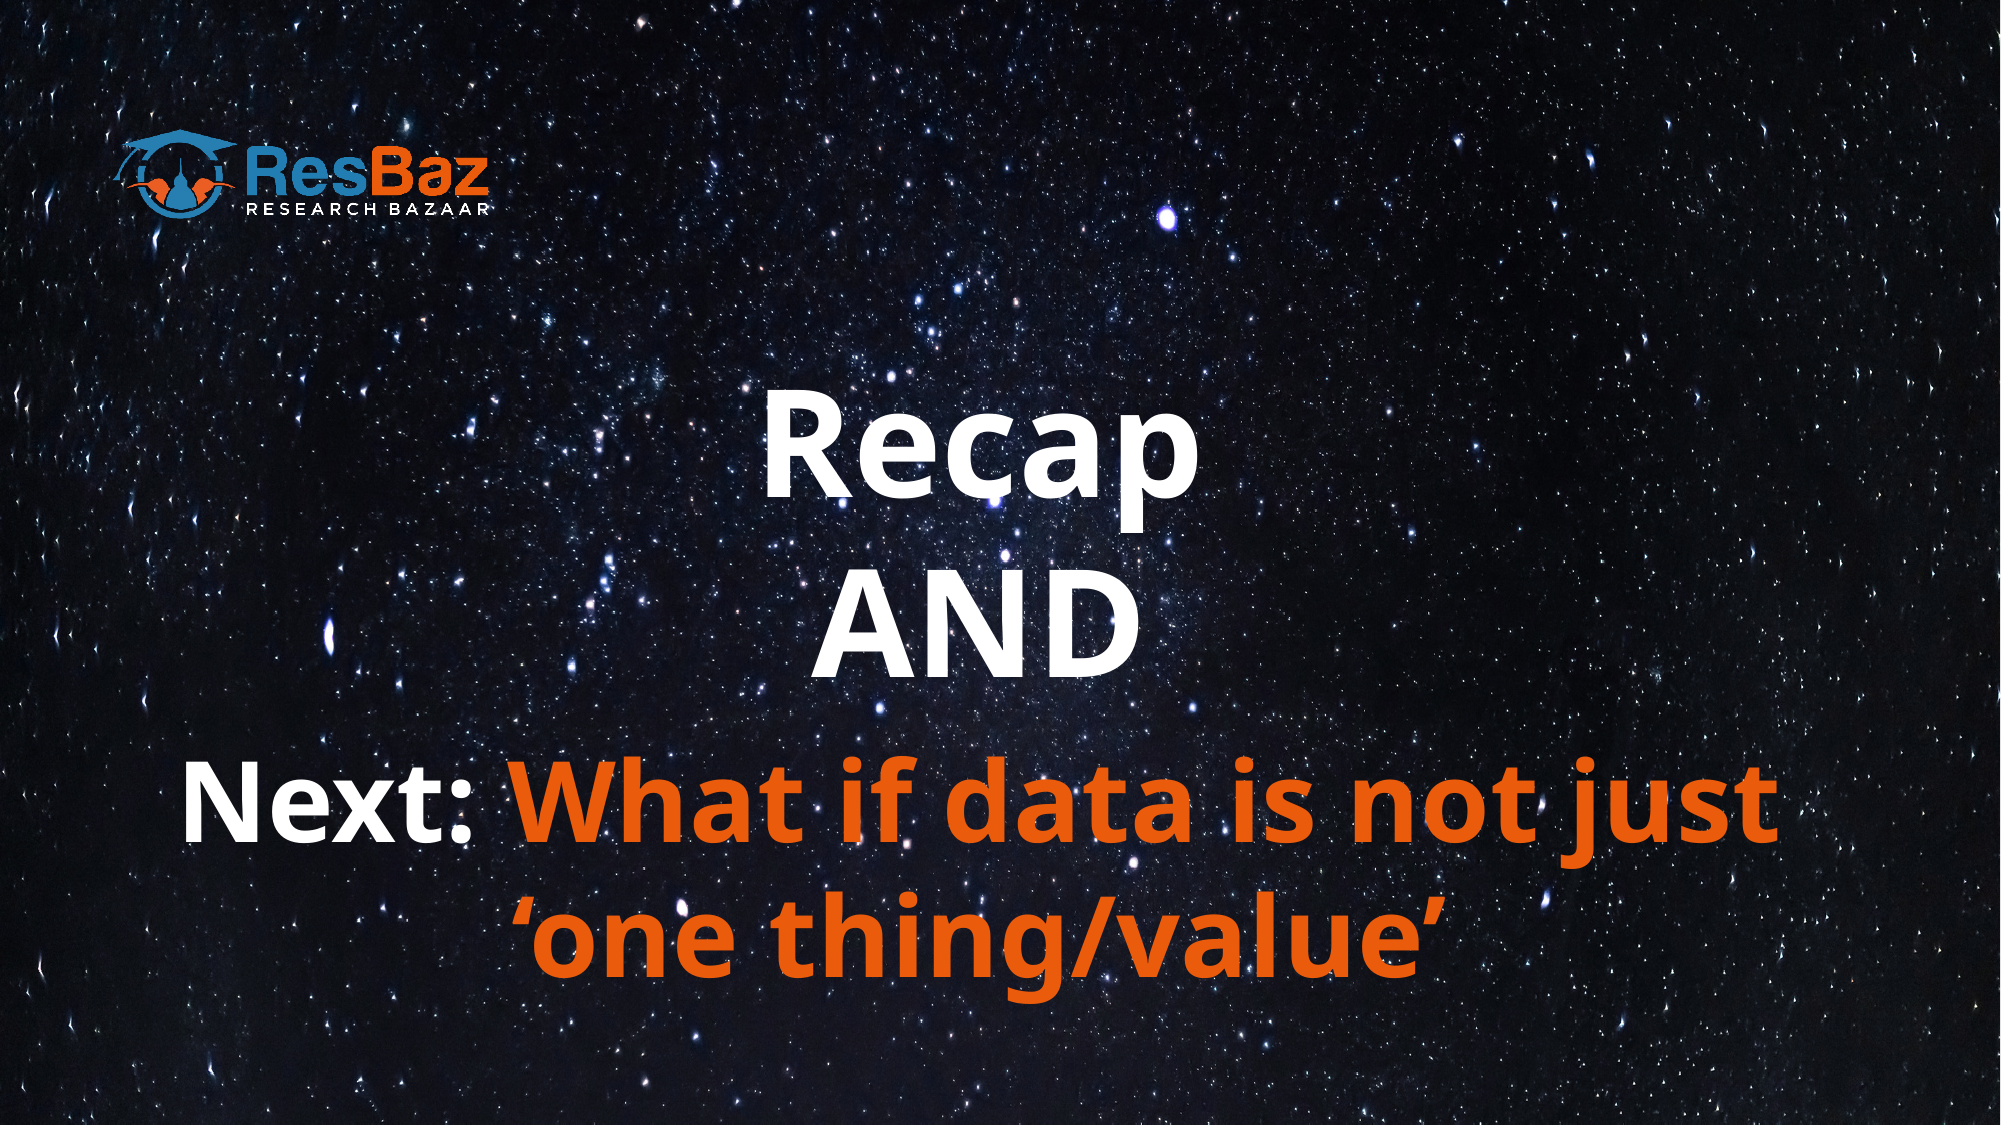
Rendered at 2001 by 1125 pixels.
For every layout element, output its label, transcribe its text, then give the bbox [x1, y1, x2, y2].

list Recap AND Next: What if data is not just ‘one thing/value’ [112, 319, 1847, 1028]
picture [0, 0, 2001, 1125]
